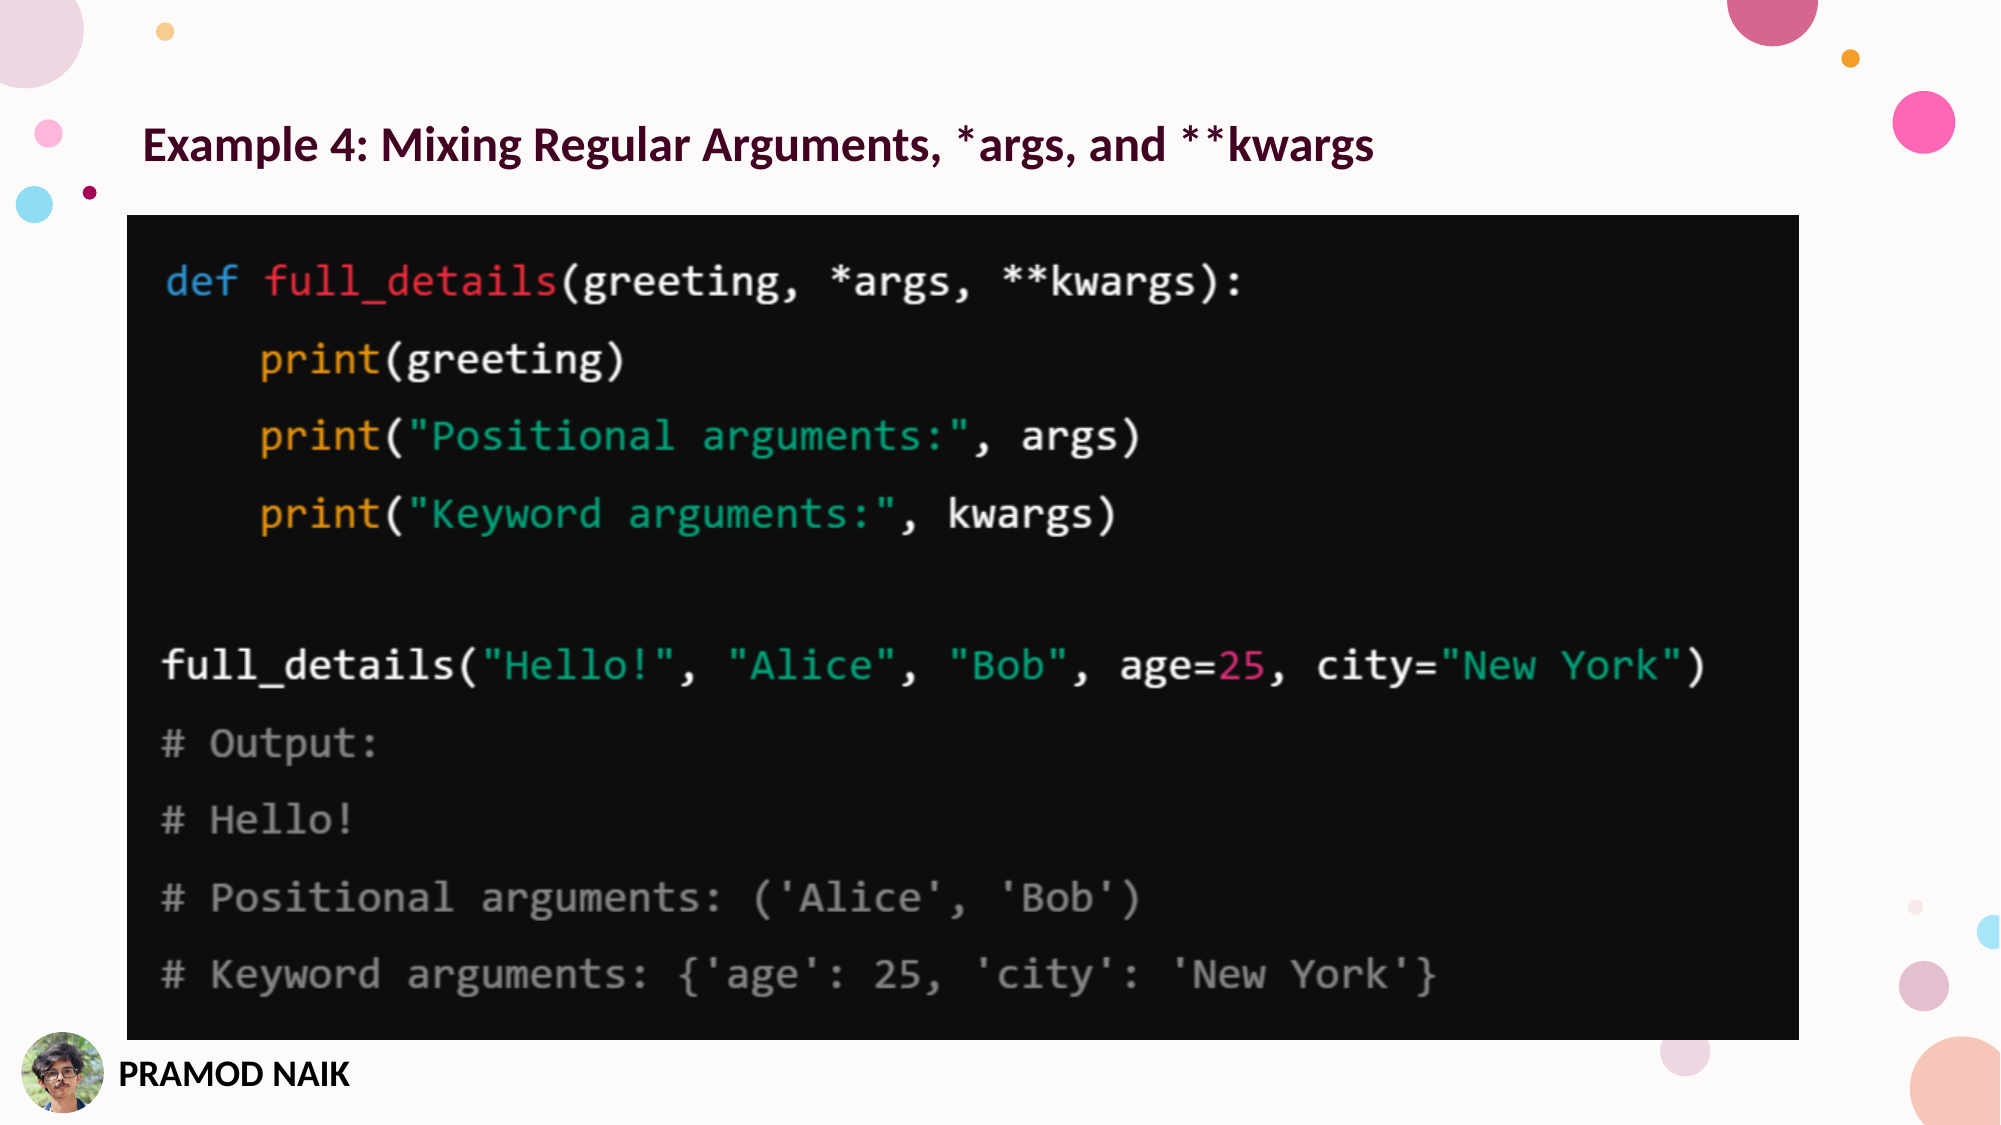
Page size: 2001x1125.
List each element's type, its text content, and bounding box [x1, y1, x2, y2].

list Example 4: Mixing Regular Arguments, *args, and **kwargs [127, 110, 1877, 1014]
picture [127, 215, 1799, 1040]
picture [21, 1031, 104, 1114]
